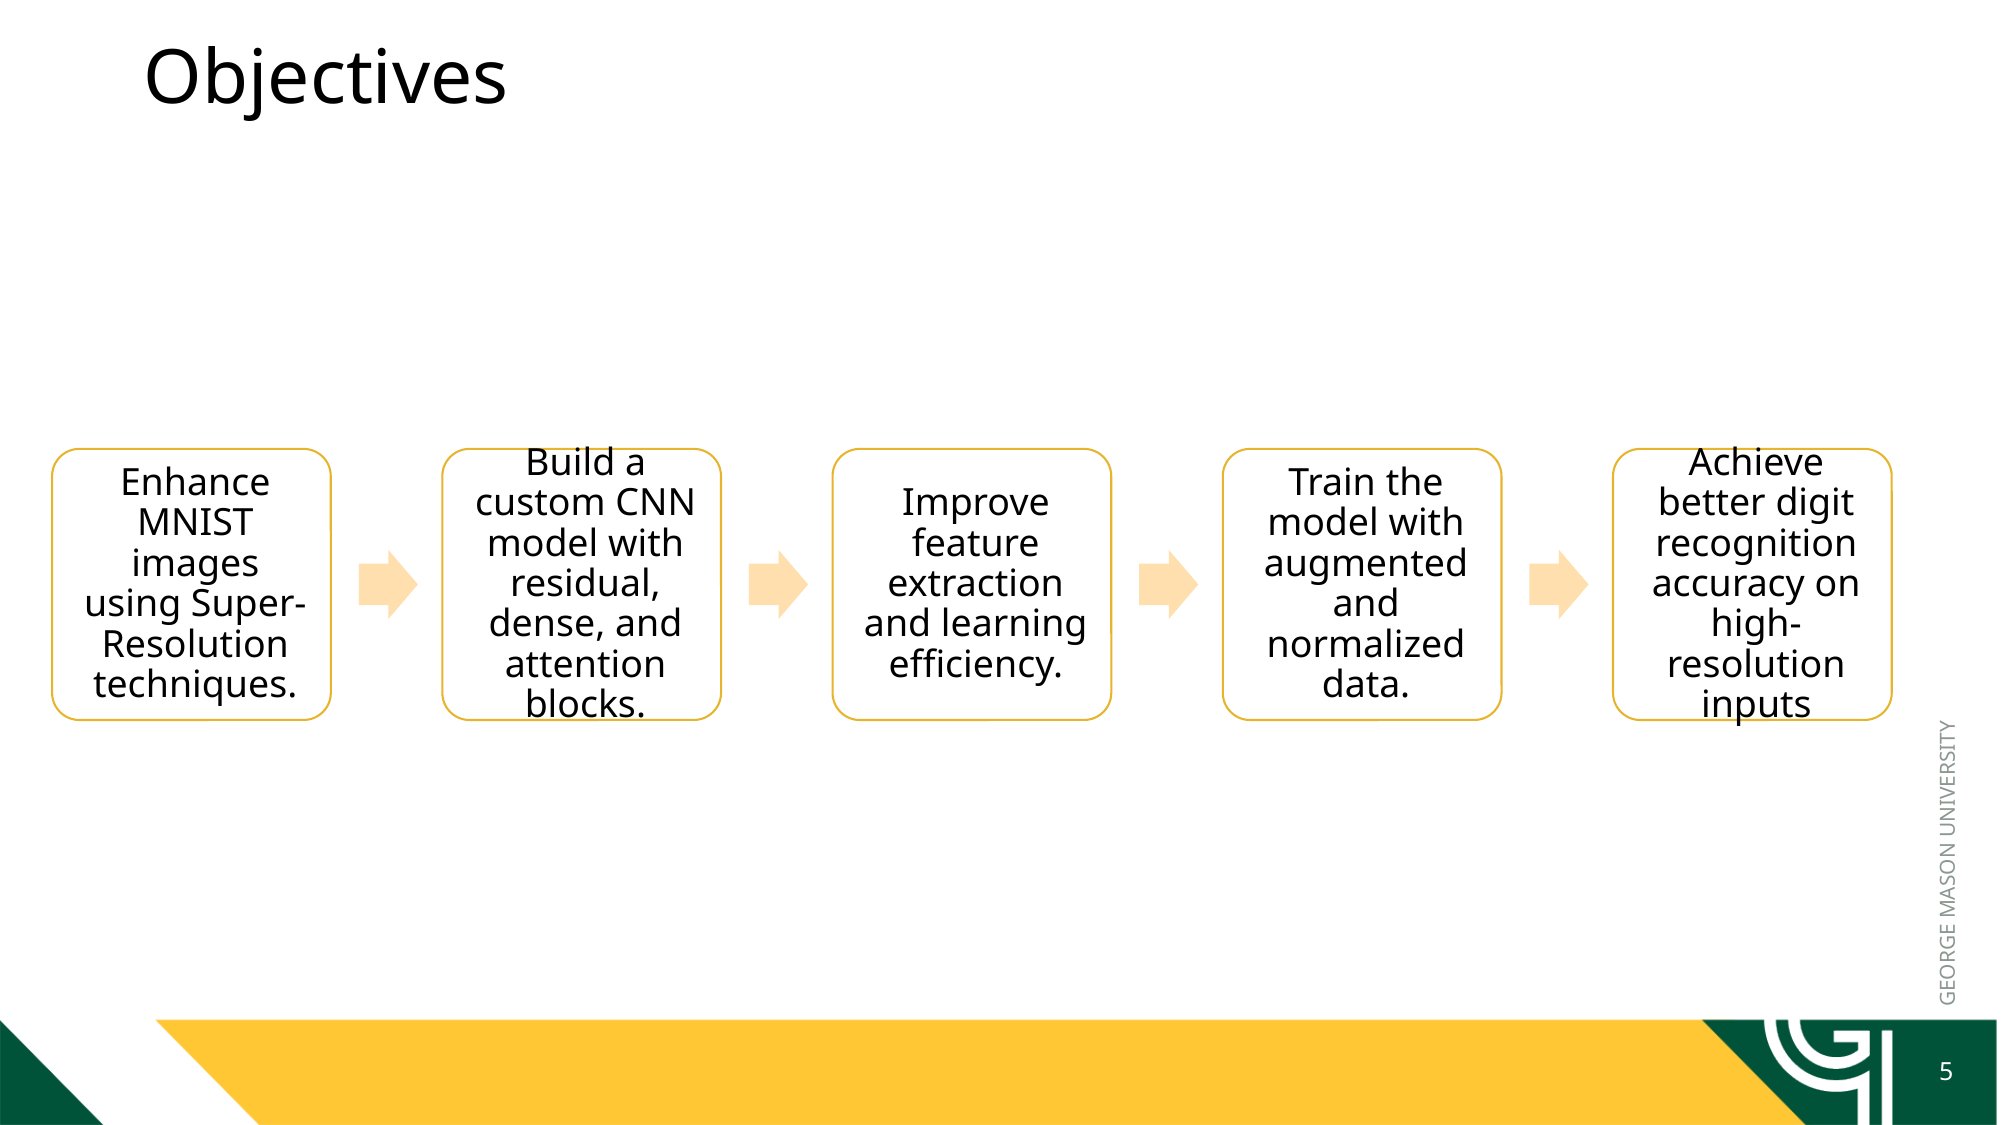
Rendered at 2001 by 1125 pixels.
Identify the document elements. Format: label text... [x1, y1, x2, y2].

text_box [51, 173, 1893, 996]
text_box Objectives [128, 21, 524, 127]
footer GEORGE MASON UNIVERSITY [1913, 677, 1980, 1015]
picture [0, 1015, 2000, 1125]
